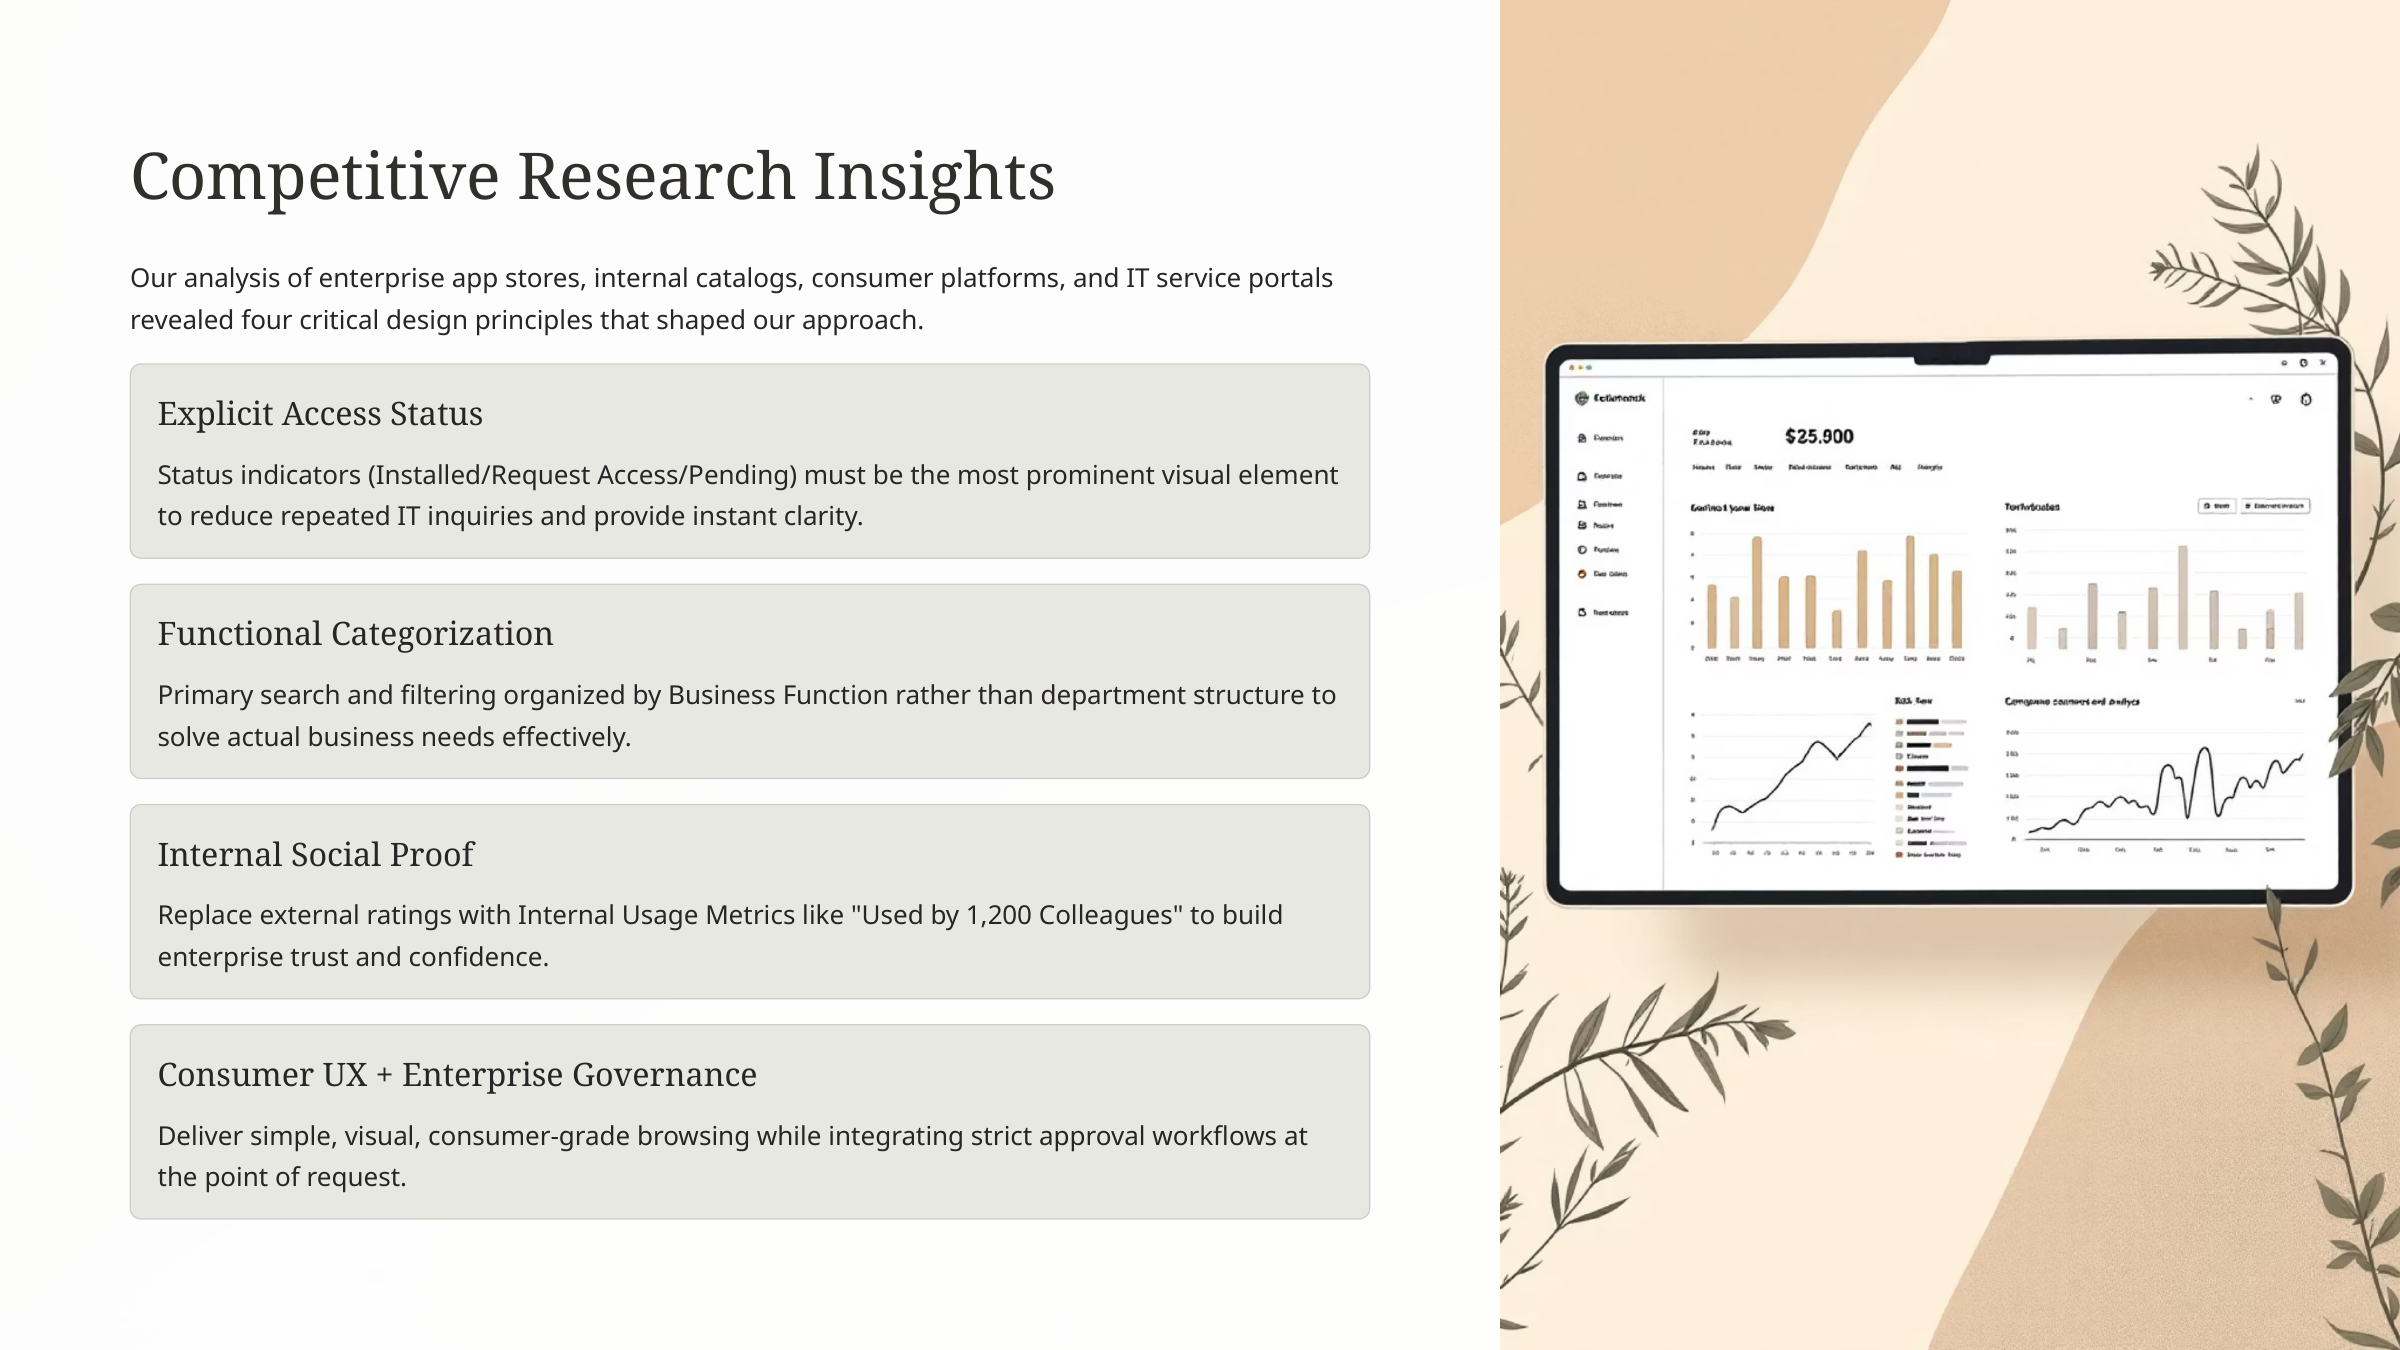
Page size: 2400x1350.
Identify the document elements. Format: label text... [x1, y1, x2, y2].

text_box Our analysis of enterprise app stores, internal catalogs, consumer platforms, and IT service portals revealed four critical design principles that shaped our approach. [130, 251, 1370, 335]
text_box Primary search and filtering organized by Business Function rather than department structure to solve actual business needs effectively. [157, 667, 1343, 752]
text_box Explicit Access Status [157, 391, 484, 432]
text_box Consumer UX + Enterprise Governance [157, 1052, 730, 1093]
text_box Status indicators (Installed/Request Access/Pending) must be the most prominent visual element to reduce repeated IT inquiries and provide instant clarity. [157, 447, 1343, 531]
picture [1499, 0, 2400, 1350]
text_box [130, 584, 1370, 779]
text_box Internal Social Proof [157, 831, 484, 873]
text_box [130, 804, 1370, 999]
text_box [130, 364, 1370, 559]
text_box [130, 1024, 1370, 1220]
text_box Replace external ratings with Internal Usage Metrics like "Used by 1,200 Colleagues" to build enterprise trust and confidence. [157, 888, 1343, 972]
text_box Competitive Research Insights [130, 130, 1008, 213]
text_box Functional Categorization [157, 611, 531, 653]
text_box Deliver simple, visual, consumer-grade browsing while integrating strict approval workflows at the point of request. [157, 1108, 1343, 1192]
